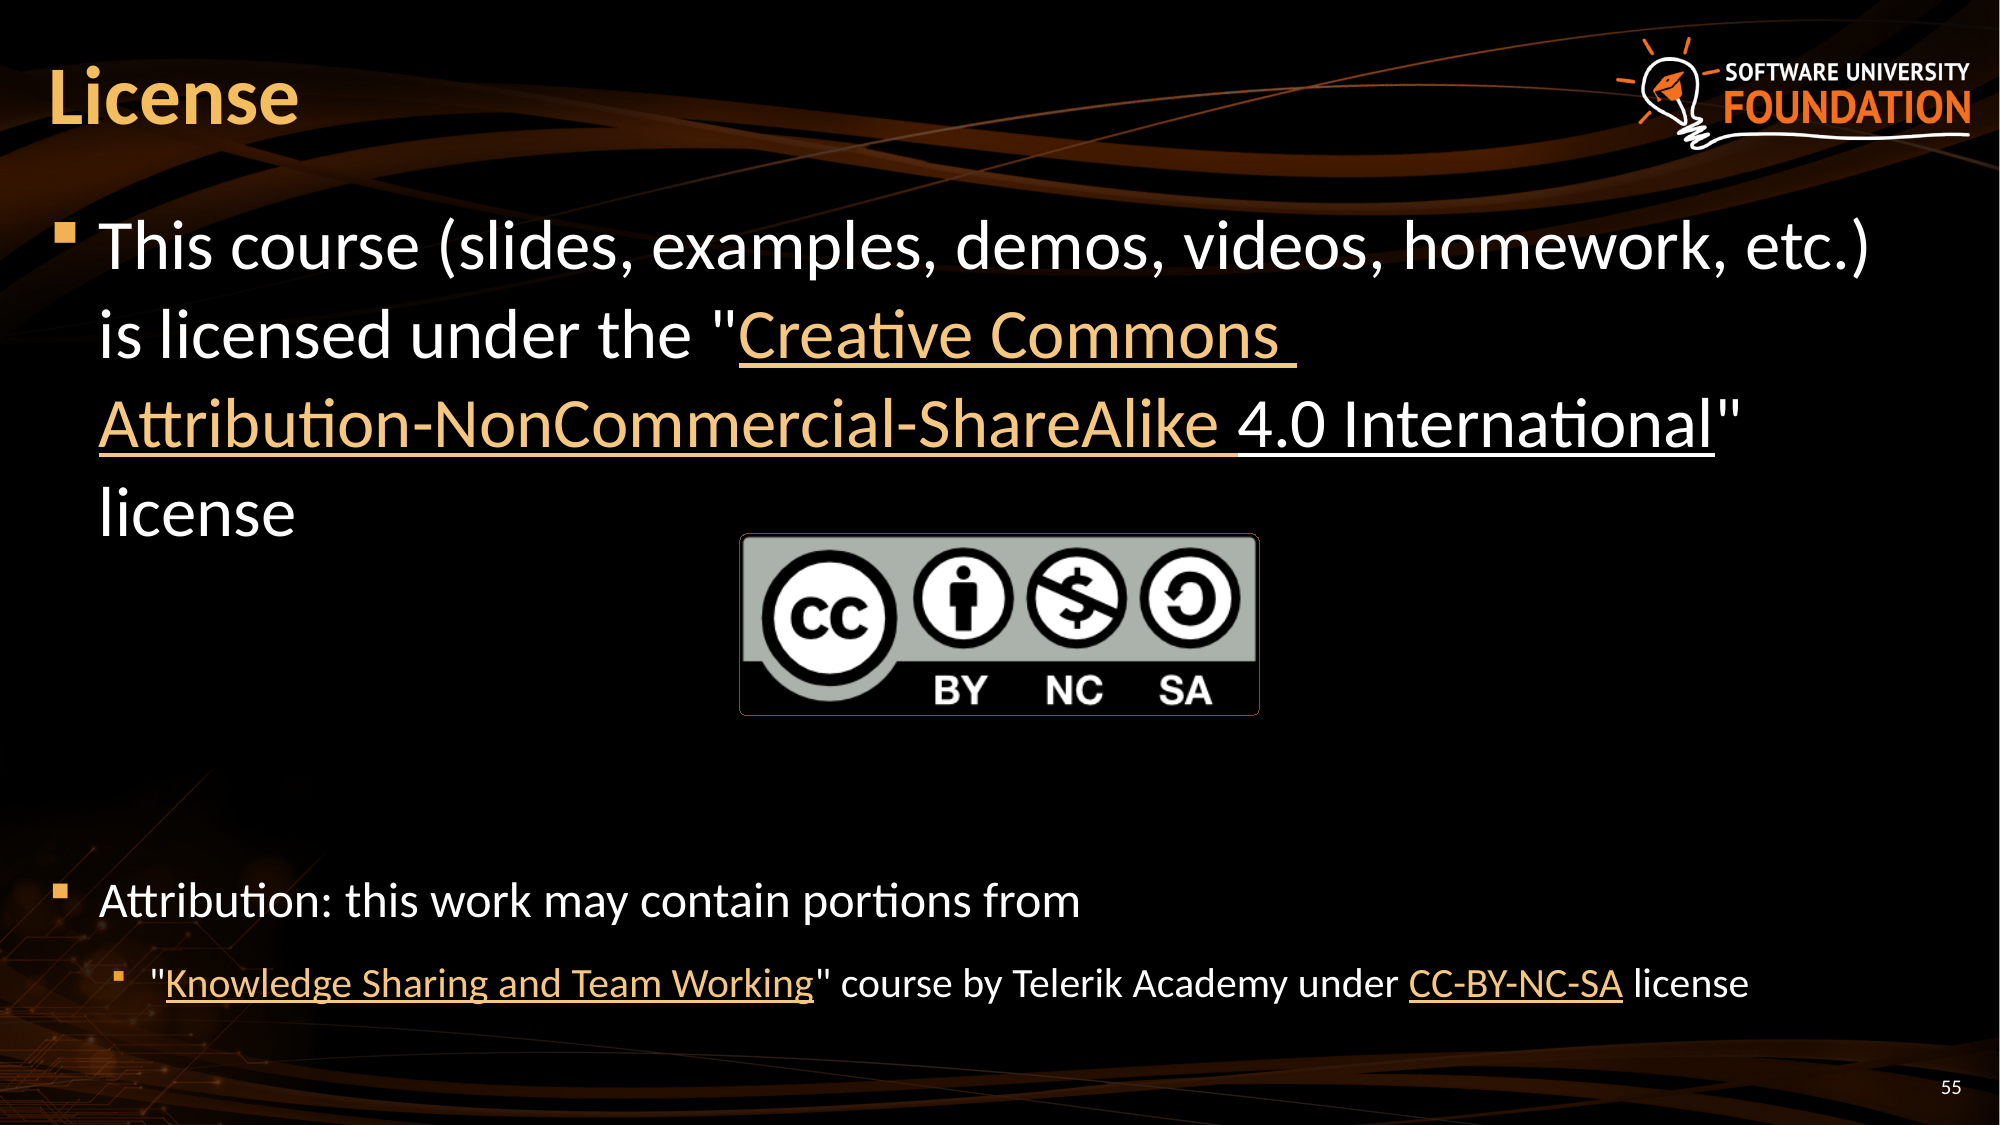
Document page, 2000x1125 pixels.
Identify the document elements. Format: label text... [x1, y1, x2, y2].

title License [30, 6, 1602, 189]
picture [0, 0, 2000, 1125]
slide_number 55 [1897, 1070, 1968, 1103]
list This course (slides, examples, demos, videos, homework, etc.) is licensed under the "Creative Commons Attribution-NonCommercial-ShareAlike 4.0 International" license Attribution: this work may contain portions from "Knowledge Sharing and Team Working" course by Telerik Academy under CC-BY-NC-SA license [31, 188, 1968, 1103]
